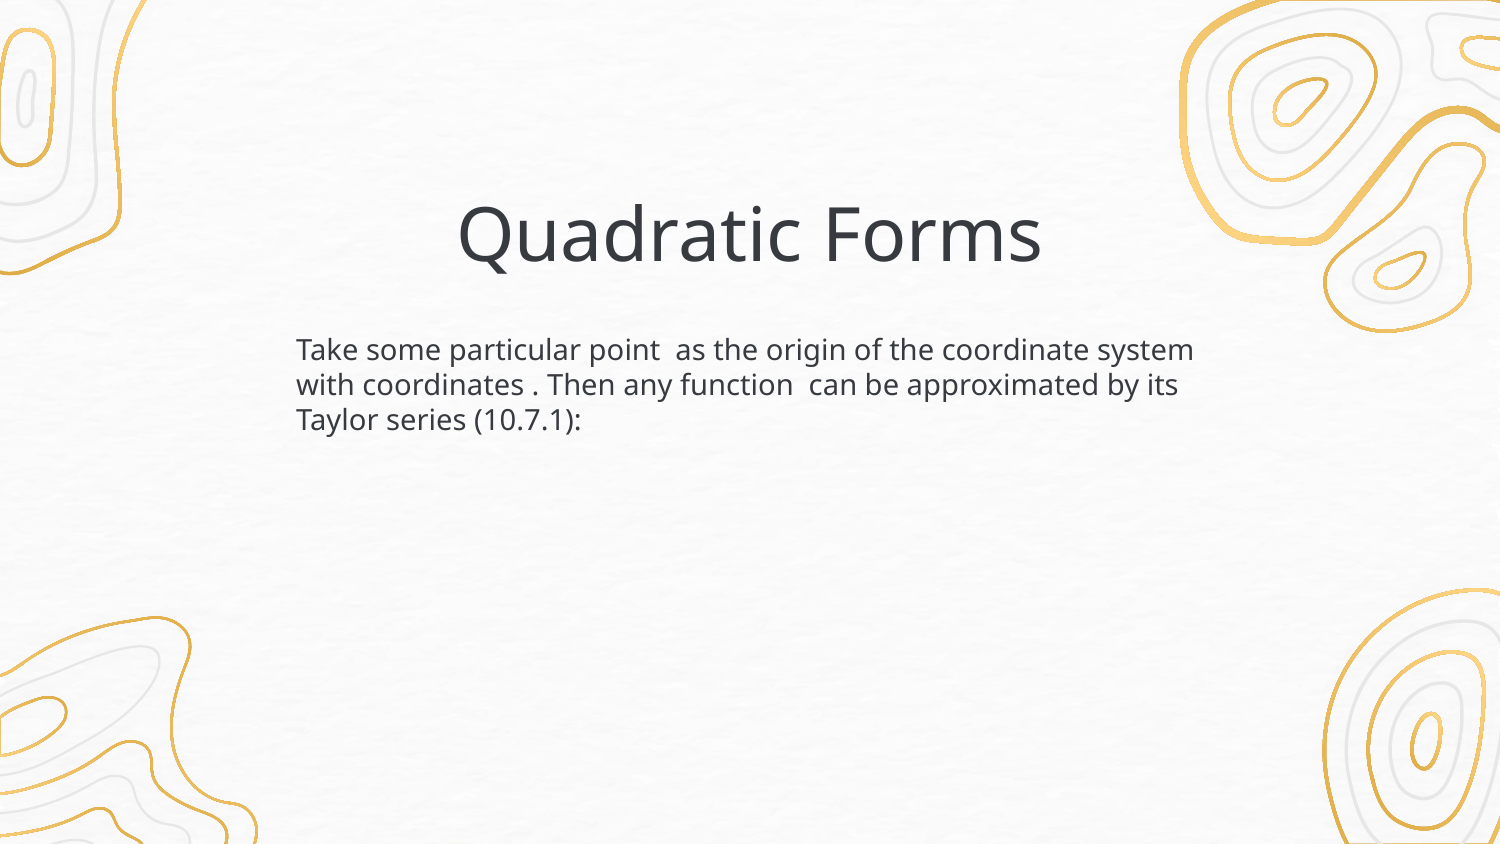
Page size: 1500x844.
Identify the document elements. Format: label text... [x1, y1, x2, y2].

text_box Quadratic Forms [281, 178, 1219, 284]
